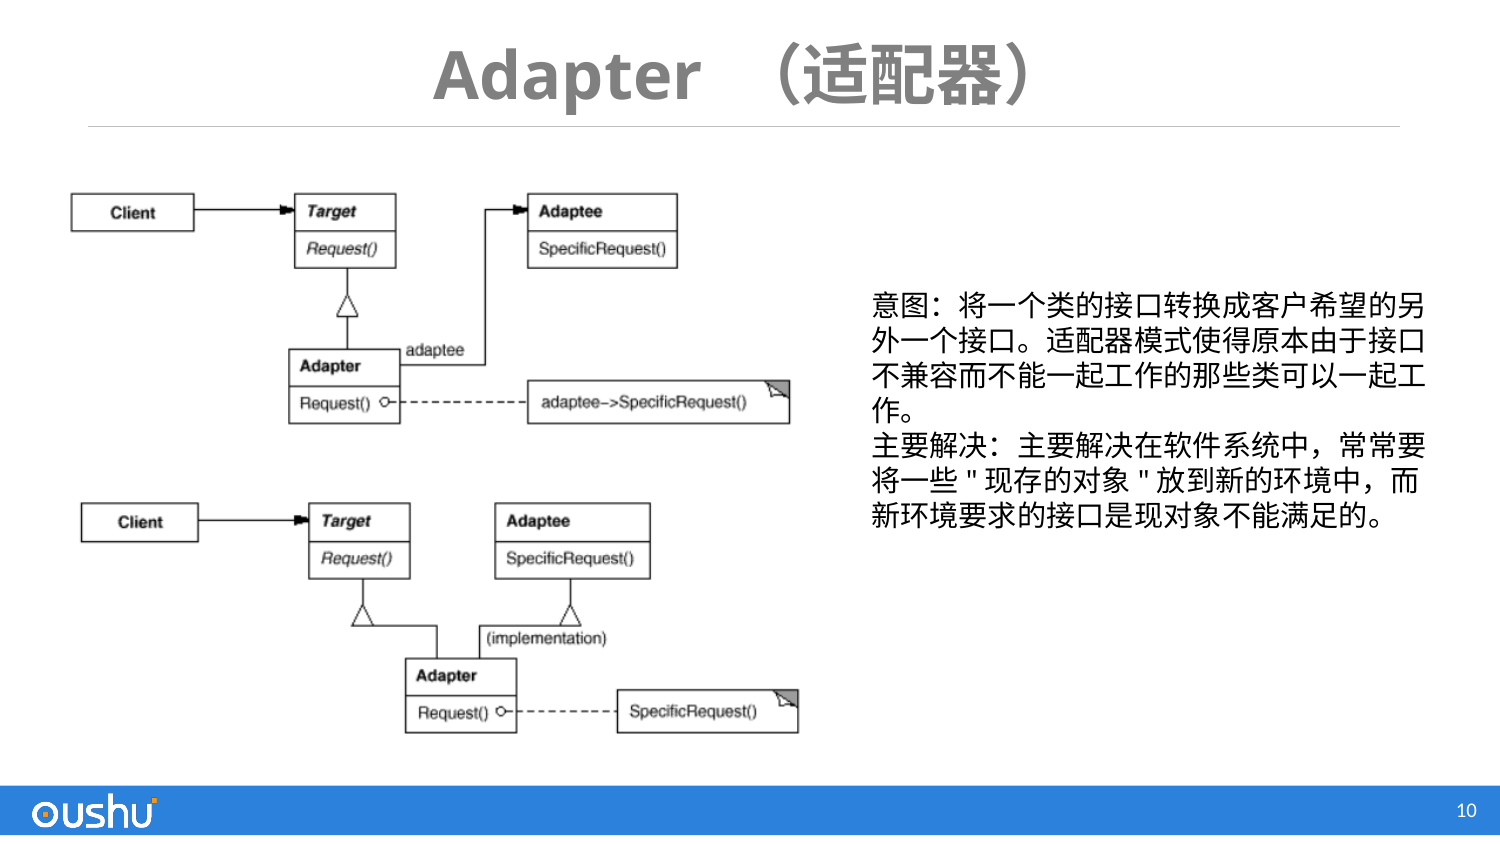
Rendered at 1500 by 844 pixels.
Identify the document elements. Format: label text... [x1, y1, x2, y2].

picture [32, 793, 157, 828]
title Adapter （适配器） [76, 20, 1427, 125]
picture [52, 161, 823, 750]
text_box 意图：将一个类的接口转换成客户希望的另外一个接口。适配器模式使得原本由于接口不兼容而不能一起工作的那些类可以一起工作。 主要解决：主要解决在软件系统中，常常要将一些"现存的对象"放到新的环境中，而新环境要求的接口是现对象不能满足的。 [856, 280, 1459, 585]
